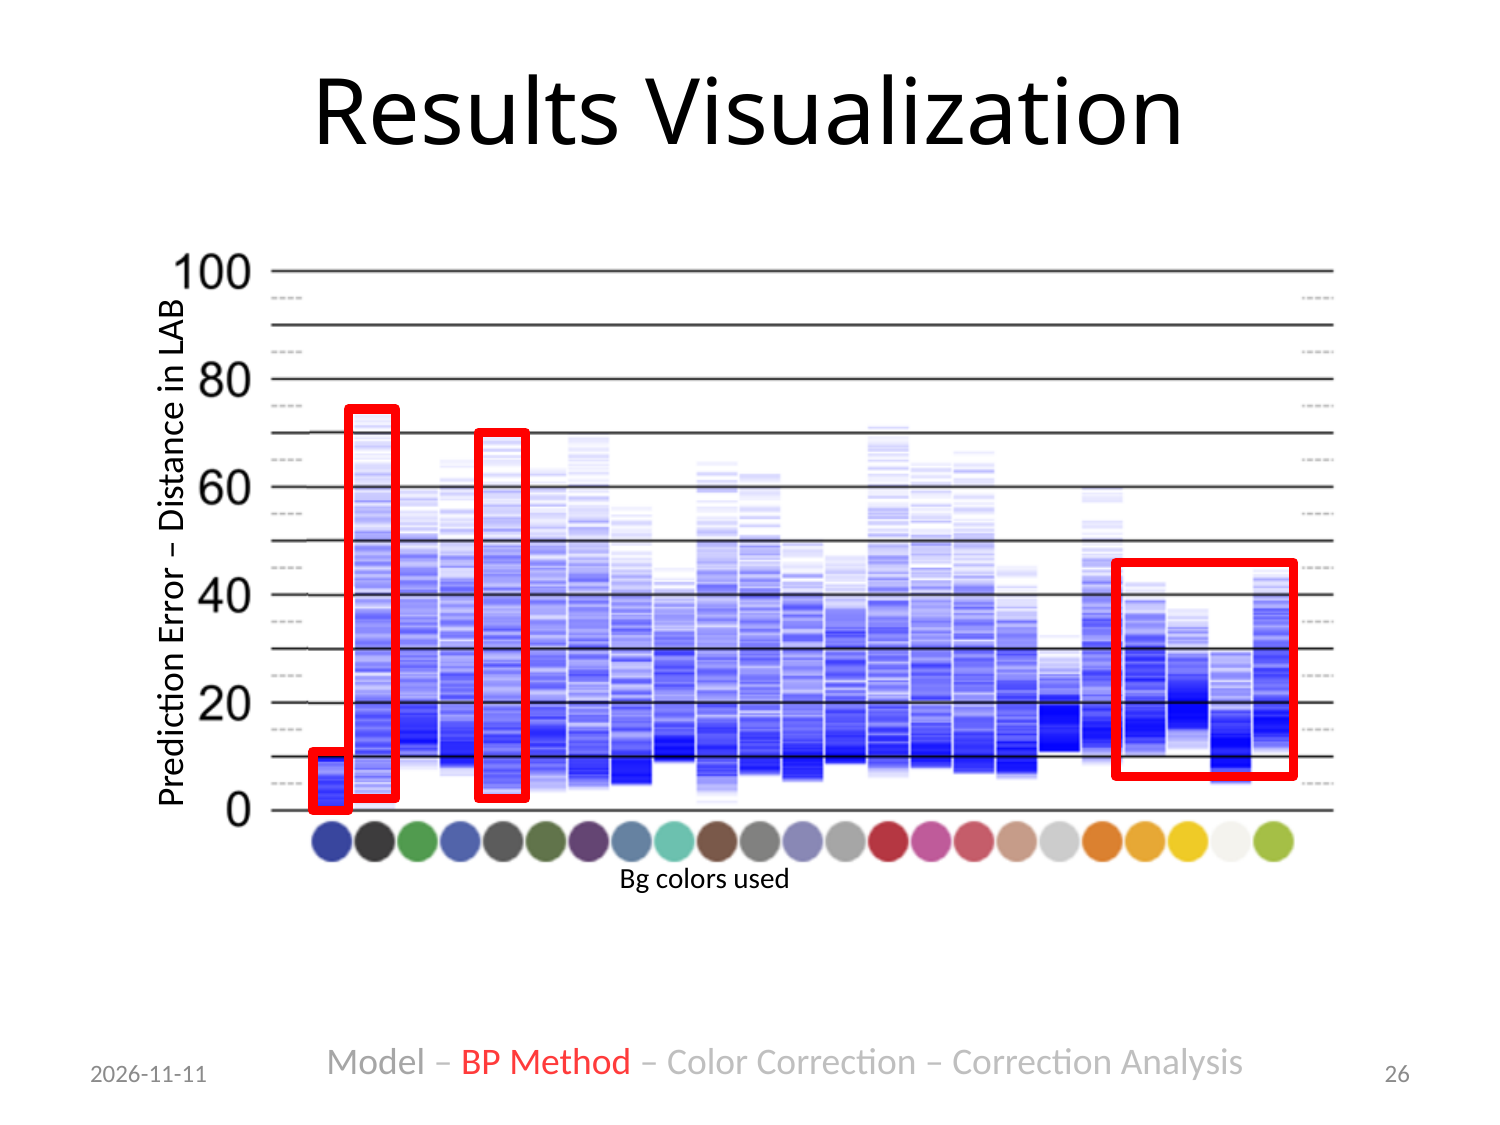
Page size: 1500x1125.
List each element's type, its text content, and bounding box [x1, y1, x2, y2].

text_box Results Visualization [74, 45, 1425, 233]
slide_number 26 [1074, 1042, 1425, 1103]
text_box Model – BP Method – Color Correction – Correction Analysis [311, 1029, 1260, 1089]
picture [138, 222, 1362, 903]
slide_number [75, 1042, 425, 1103]
